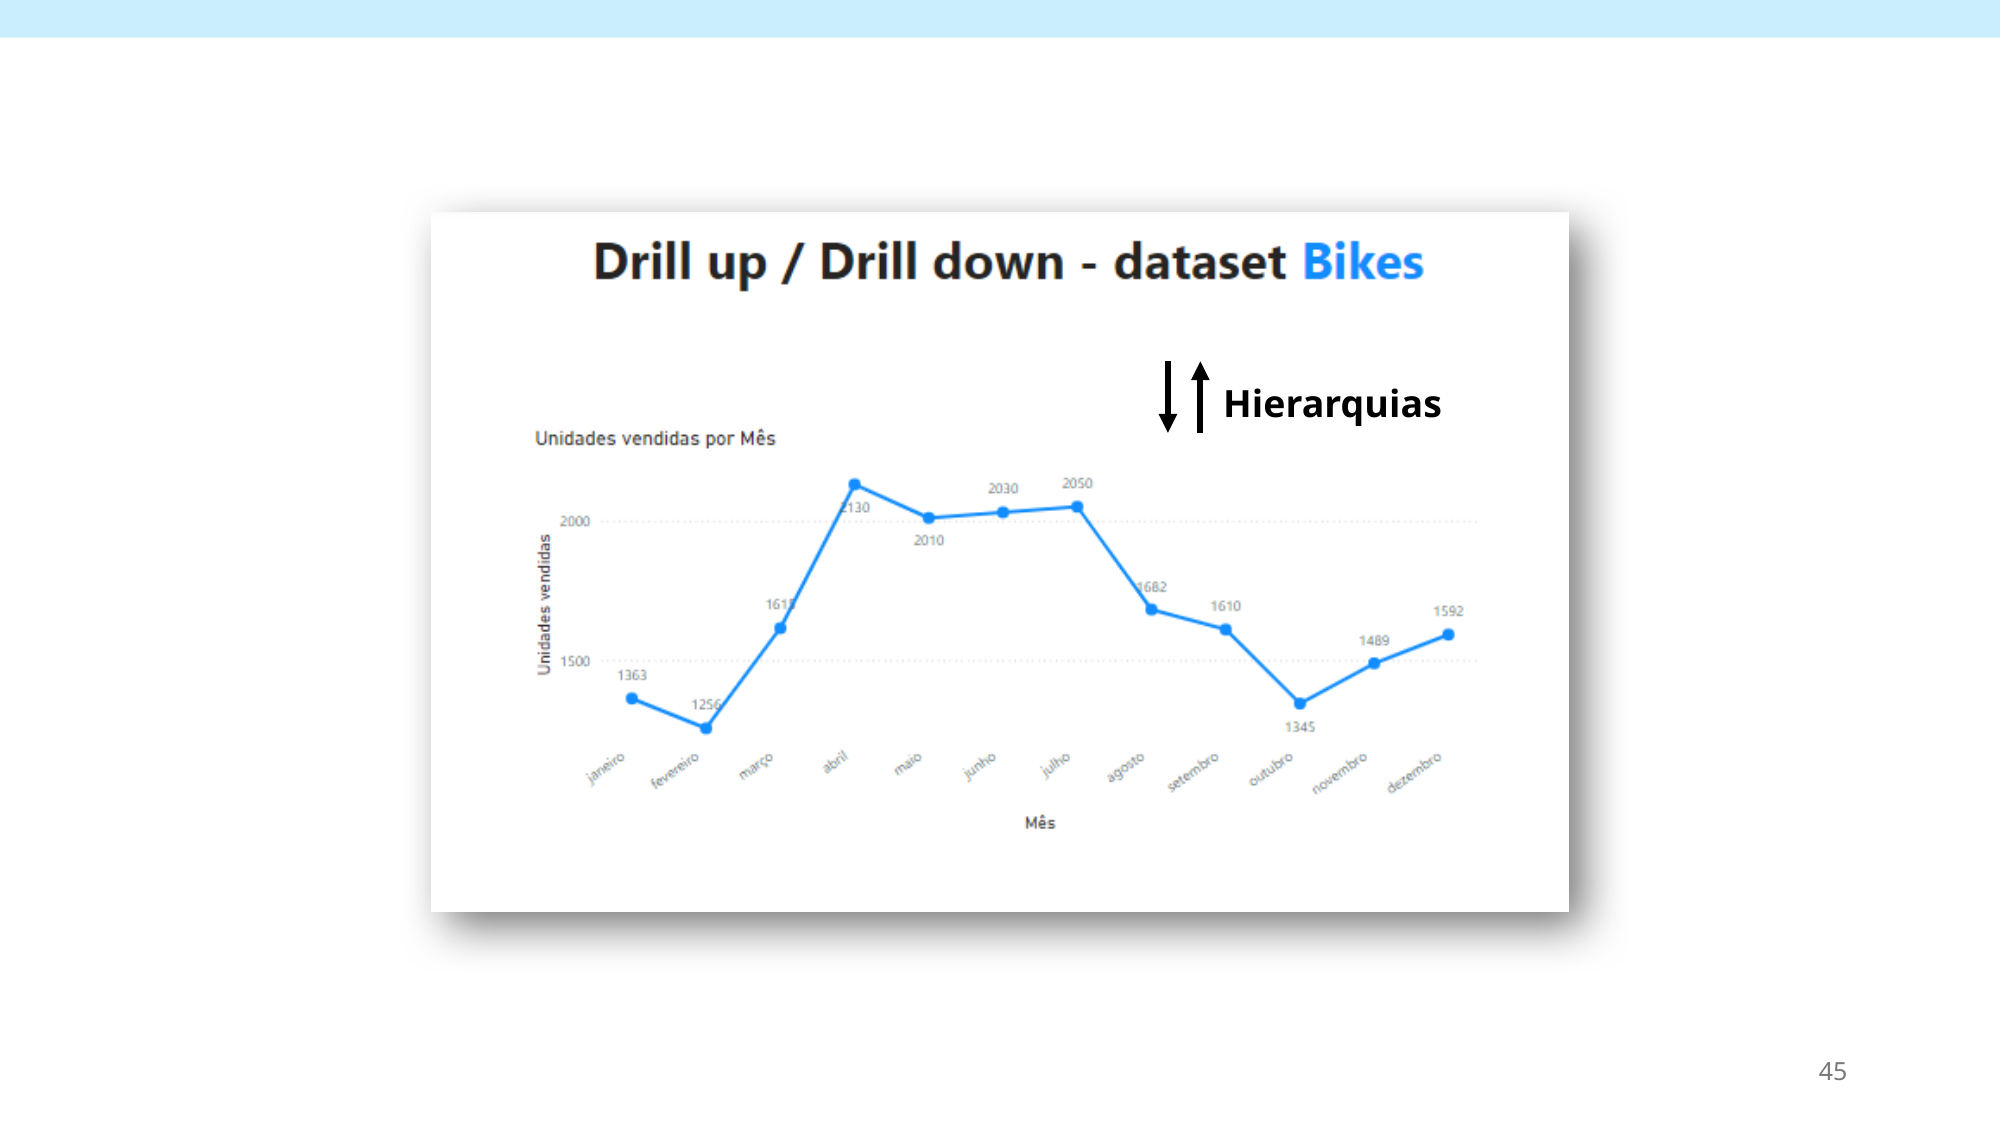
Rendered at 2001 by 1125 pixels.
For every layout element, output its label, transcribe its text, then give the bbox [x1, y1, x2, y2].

text_box [0, 0, 2000, 39]
picture [430, 212, 1570, 913]
slide_number 45 [1412, 1042, 1863, 1103]
